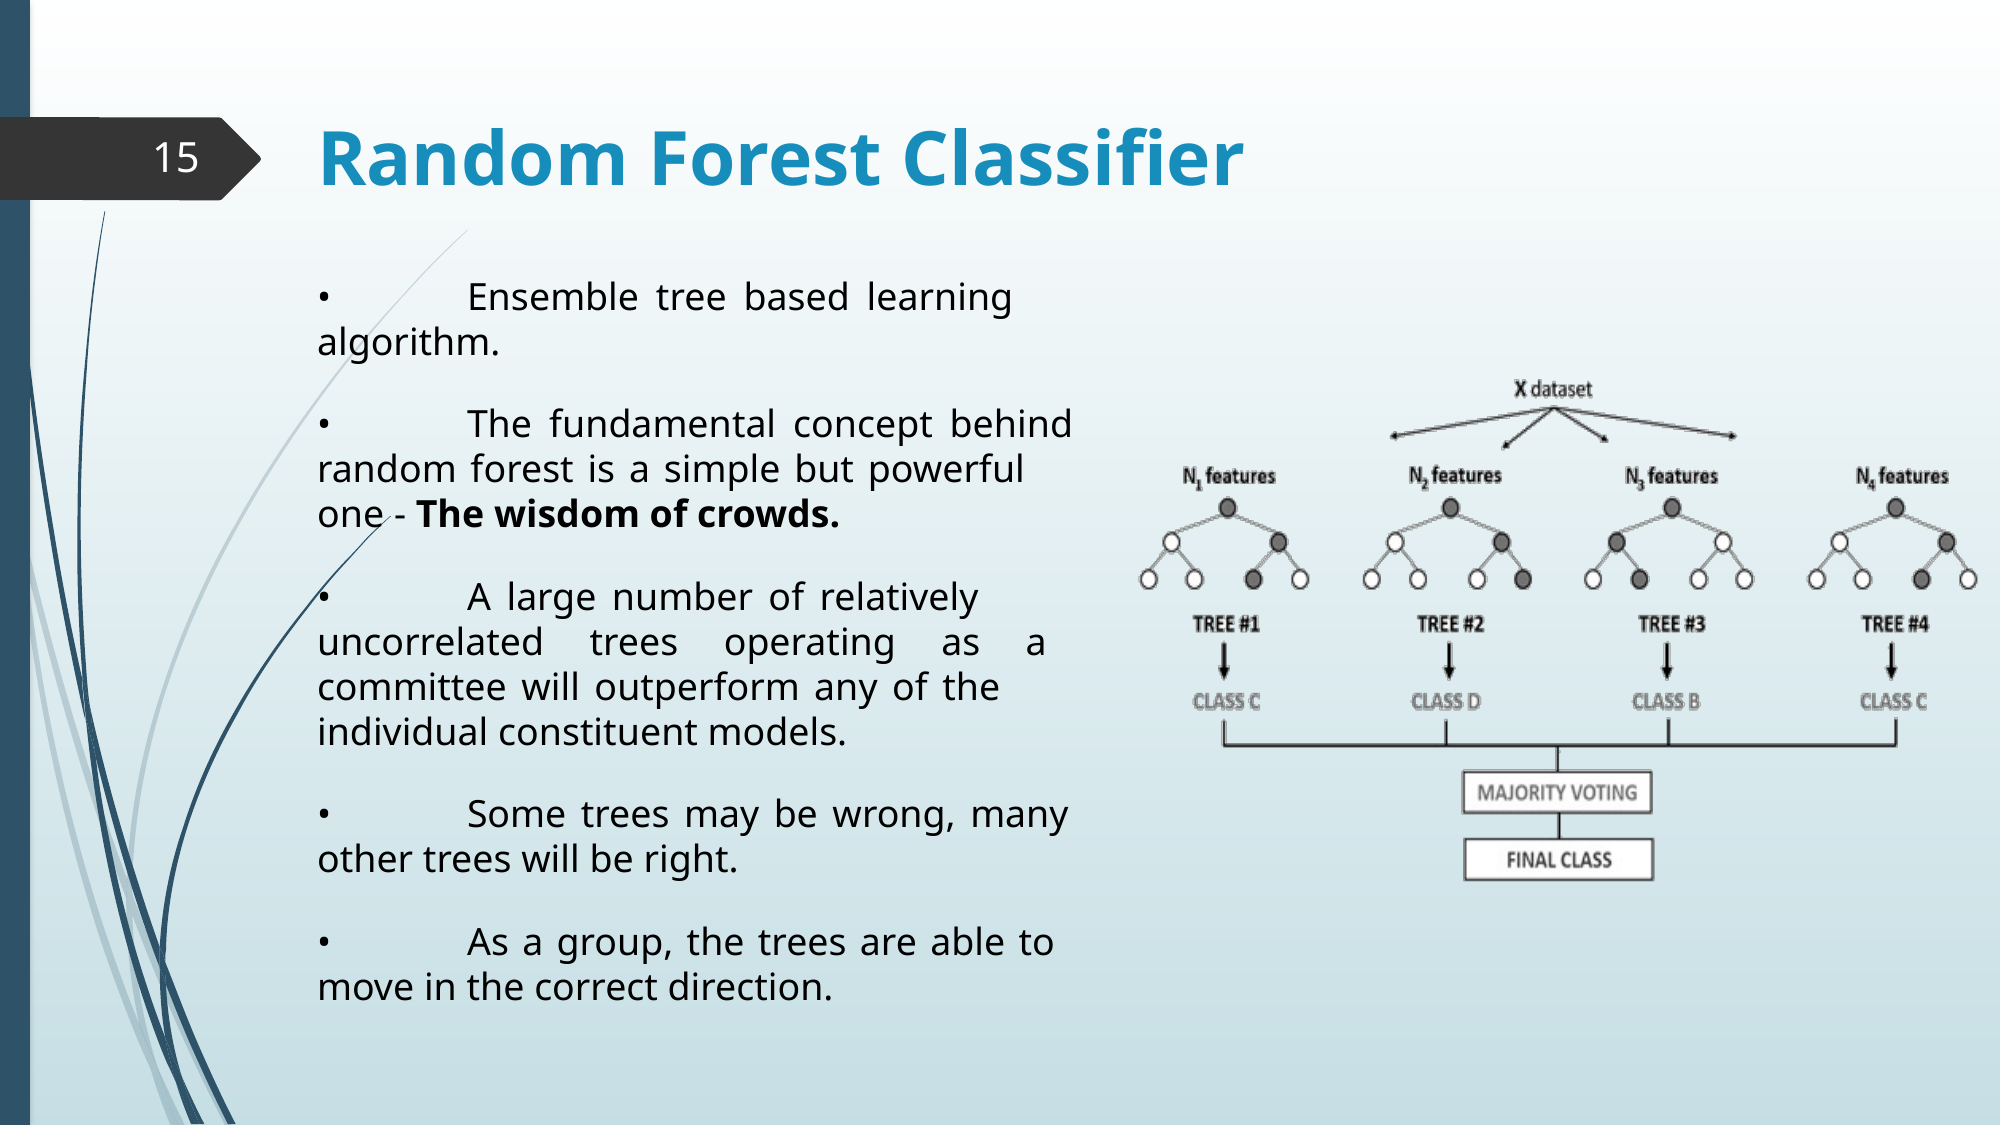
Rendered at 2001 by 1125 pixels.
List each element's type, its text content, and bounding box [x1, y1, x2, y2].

slide_number 15 [87, 129, 216, 190]
text_box • Ensemble tree based learning algorithm. • The fundamental concept behind random forest is a simple but powerful one - The wisdom of crowds. • A large number of relatively uncorrelated trees operating as a committee will outperform any of the individual constituent models. • Some trees may be wrong, many other trees will be right. • As a group, the trees are able to move in the correct direction. [302, 265, 1111, 1016]
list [1128, 339, 1987, 911]
title Random Forest Classifier [302, 102, 1765, 313]
